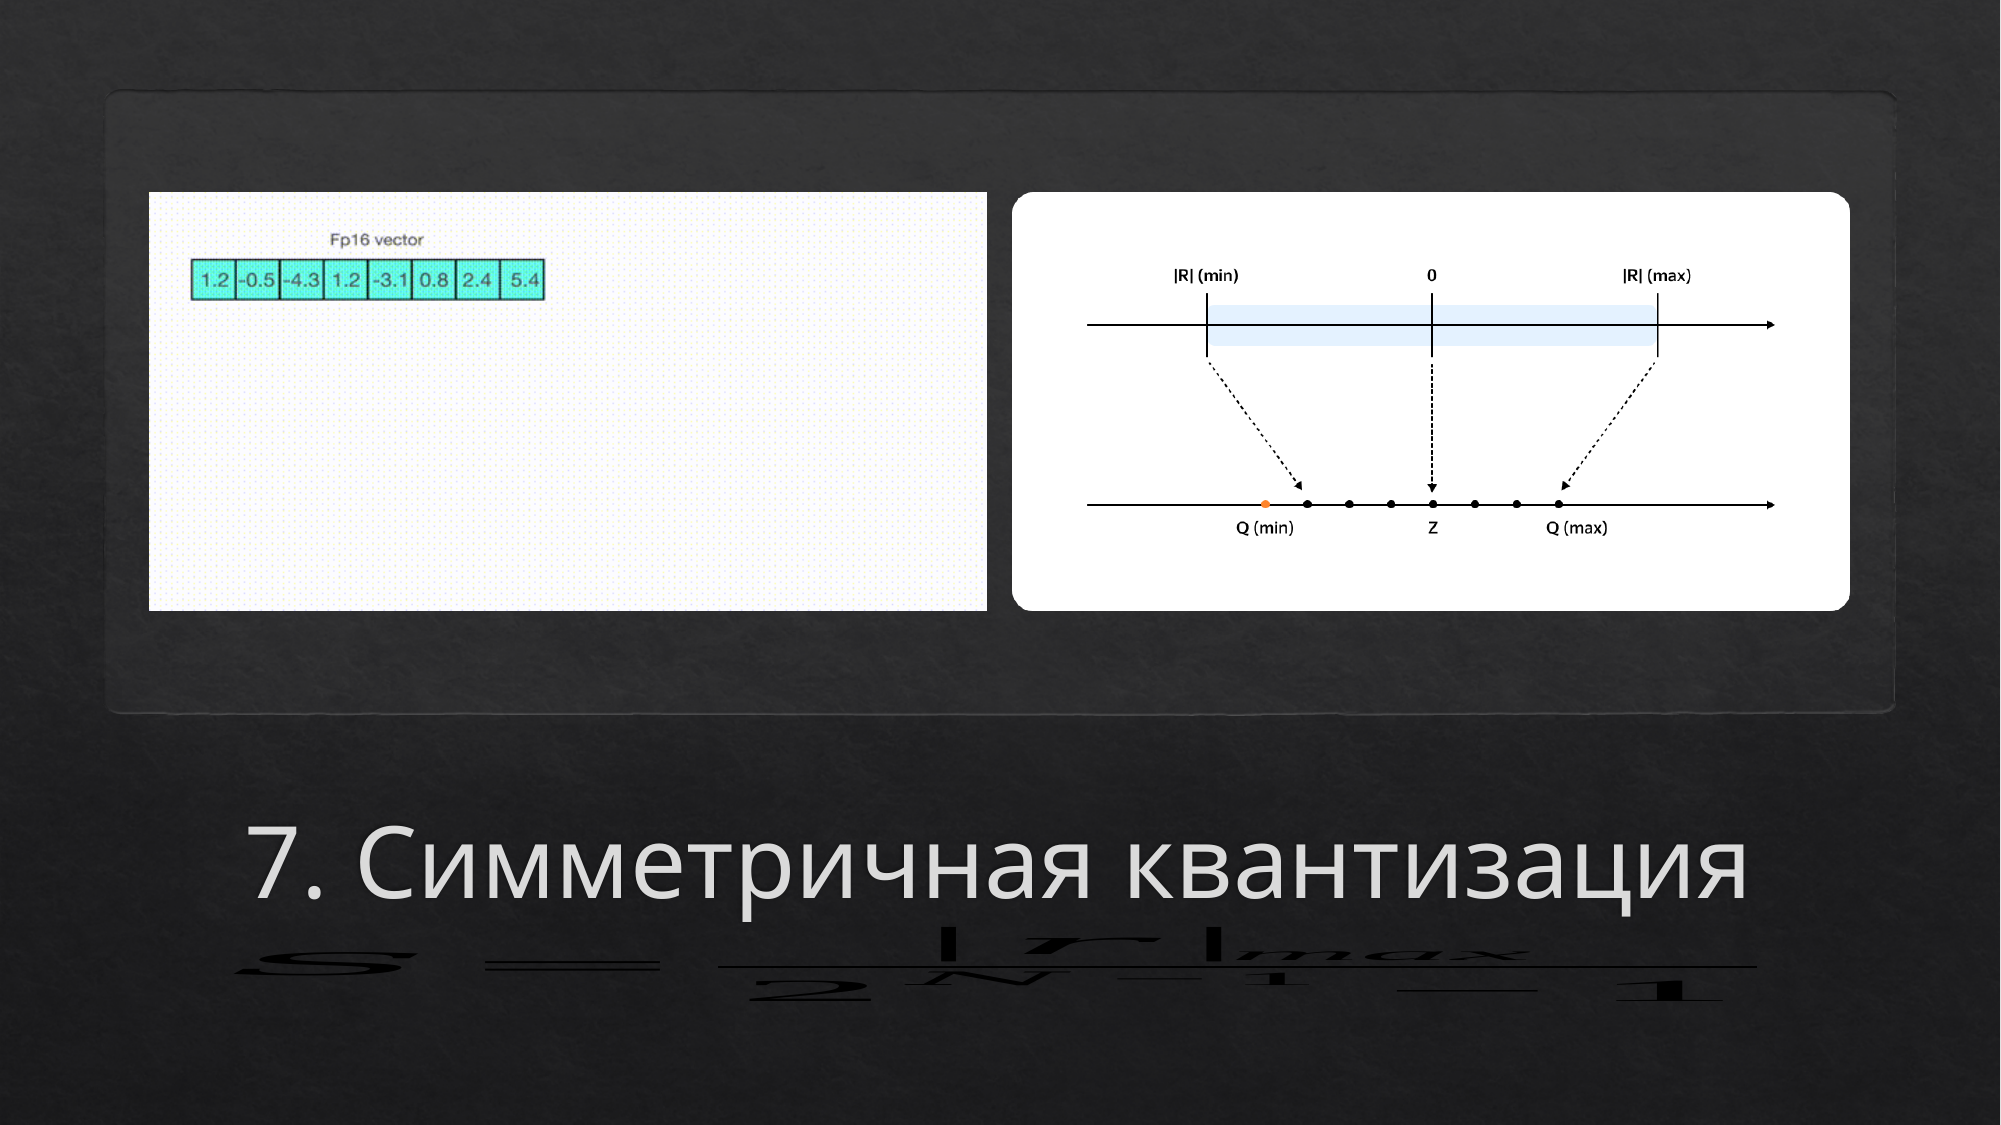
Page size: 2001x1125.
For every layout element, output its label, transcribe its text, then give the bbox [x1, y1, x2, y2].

title 7. Симметричная квантизация [224, 740, 1774, 926]
picture [102, 89, 1898, 717]
